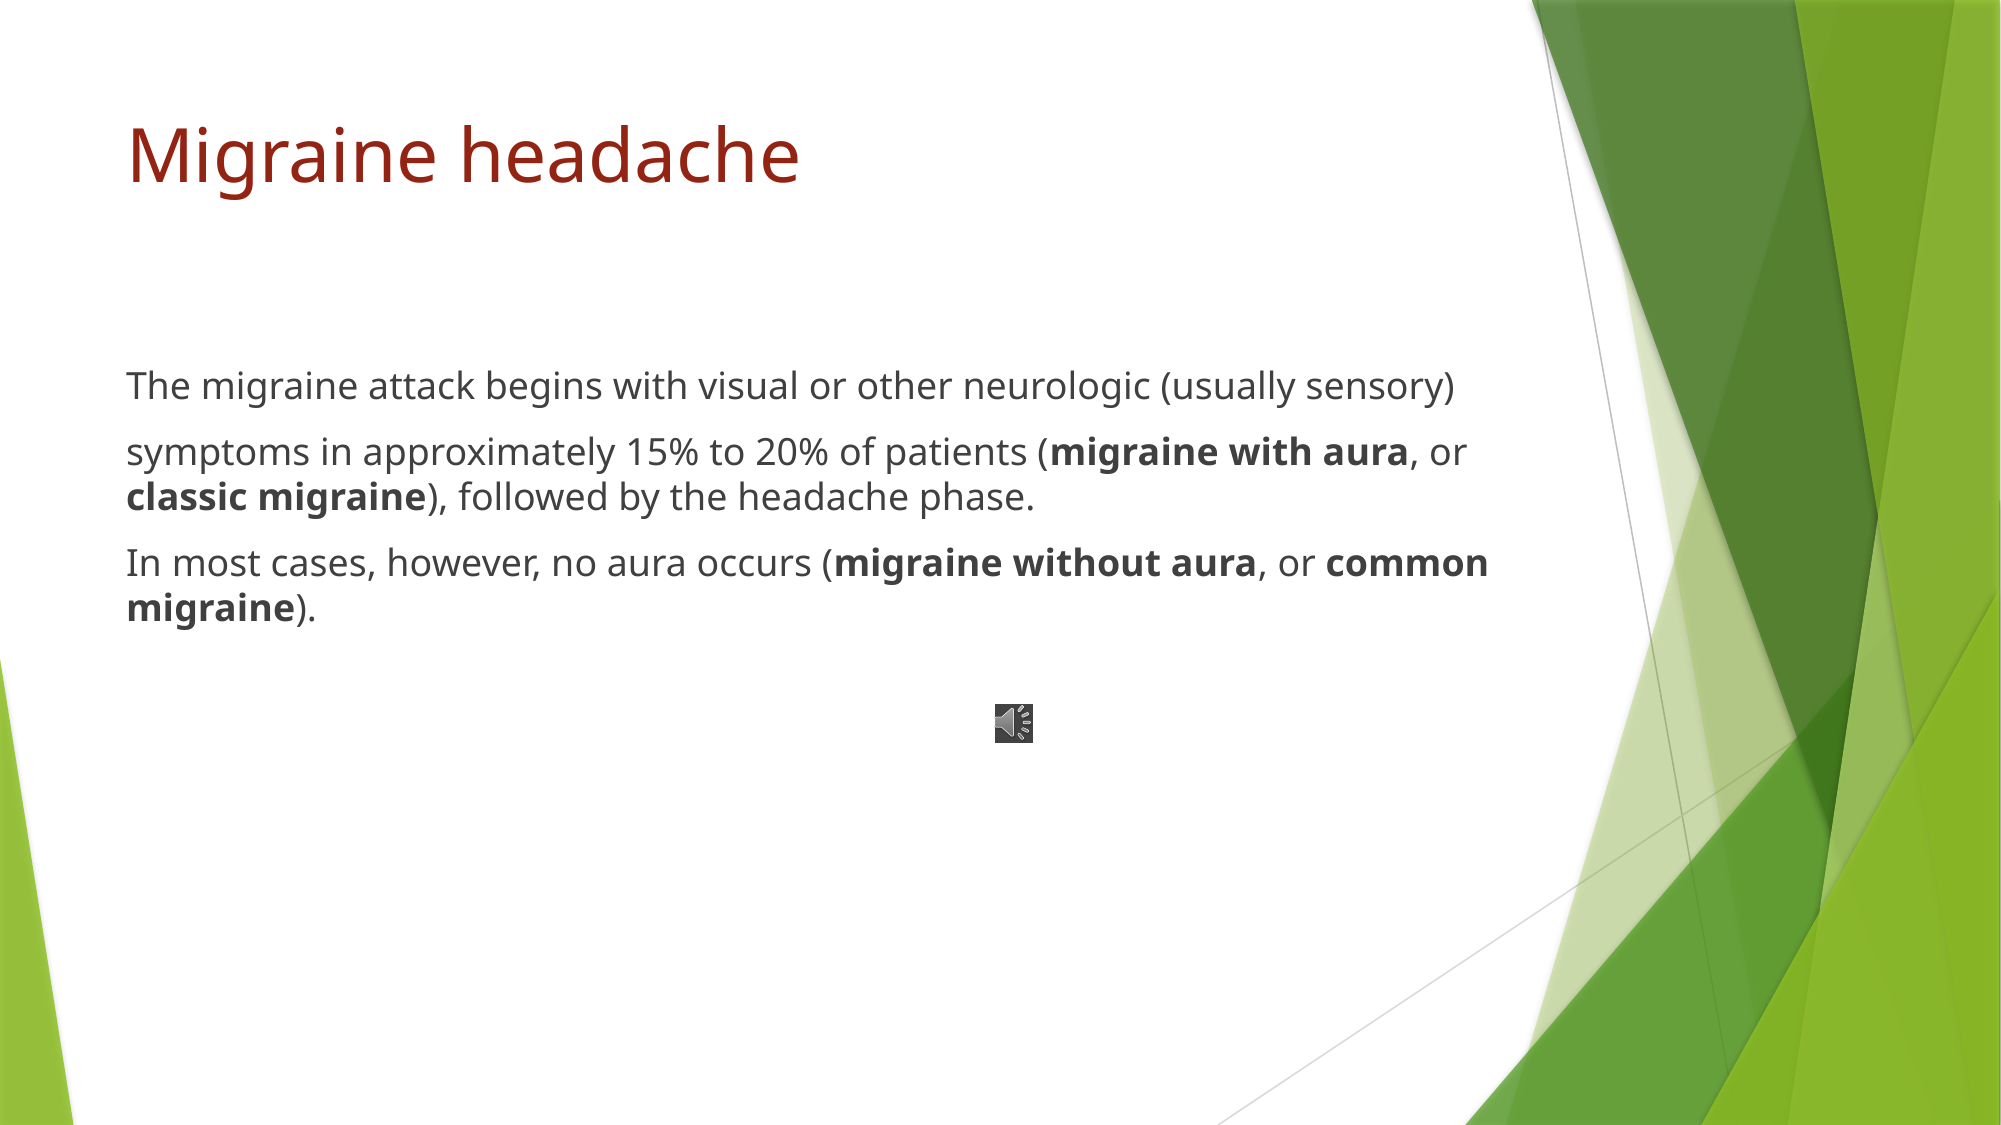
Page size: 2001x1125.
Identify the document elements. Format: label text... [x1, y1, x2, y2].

picture [993, 702, 1035, 745]
list The migraine attack begins with visual or other neurologic (usually sensory) symptoms in approximately 15% to 20% of patients (migraine with aura, or classic migraine), followed by the headache phase. In most cases, however, no aura occurs (migraine without aura, or common migraine). [111, 354, 1522, 992]
title Migraine headache [111, 99, 1522, 317]
